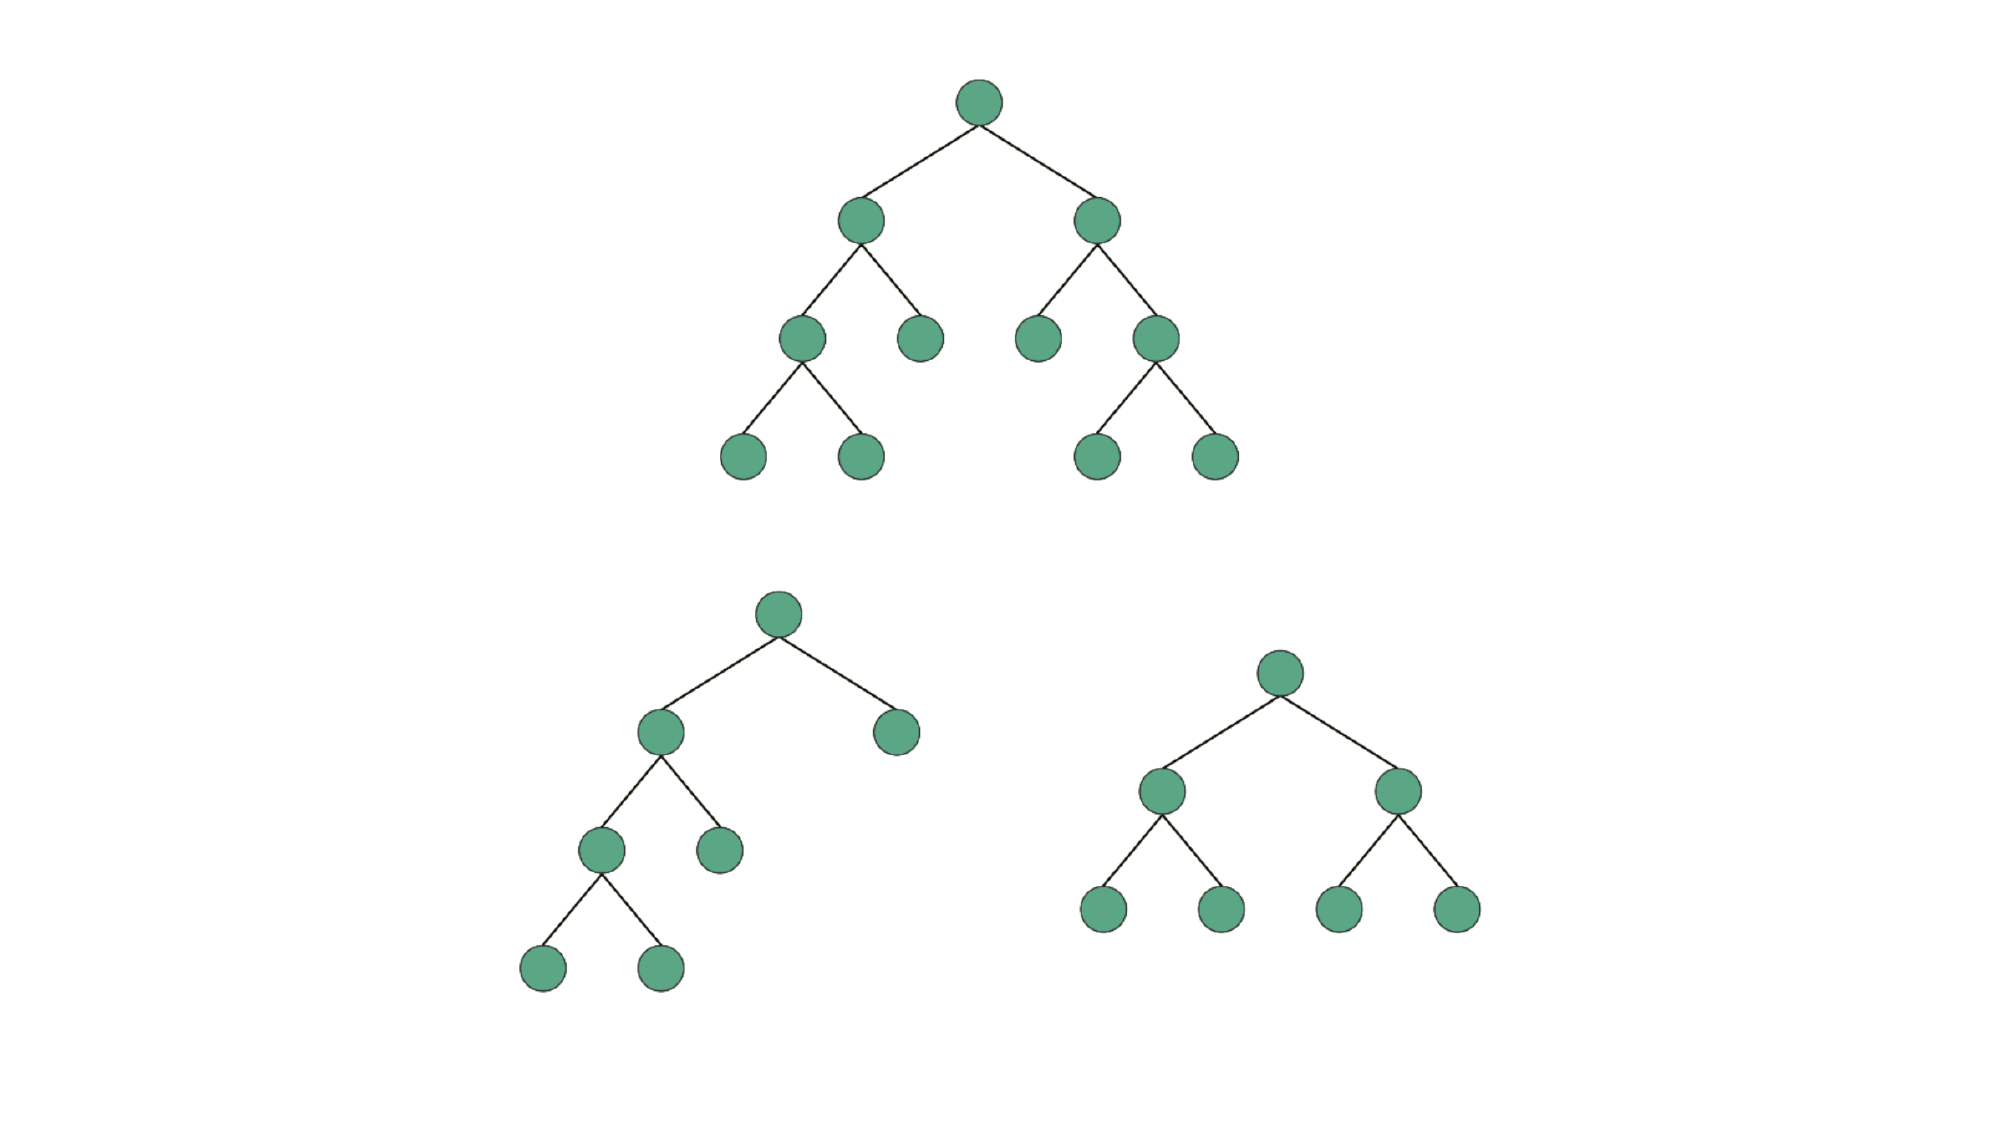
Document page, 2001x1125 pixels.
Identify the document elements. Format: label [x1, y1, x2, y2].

picture [476, 0, 1524, 1125]
